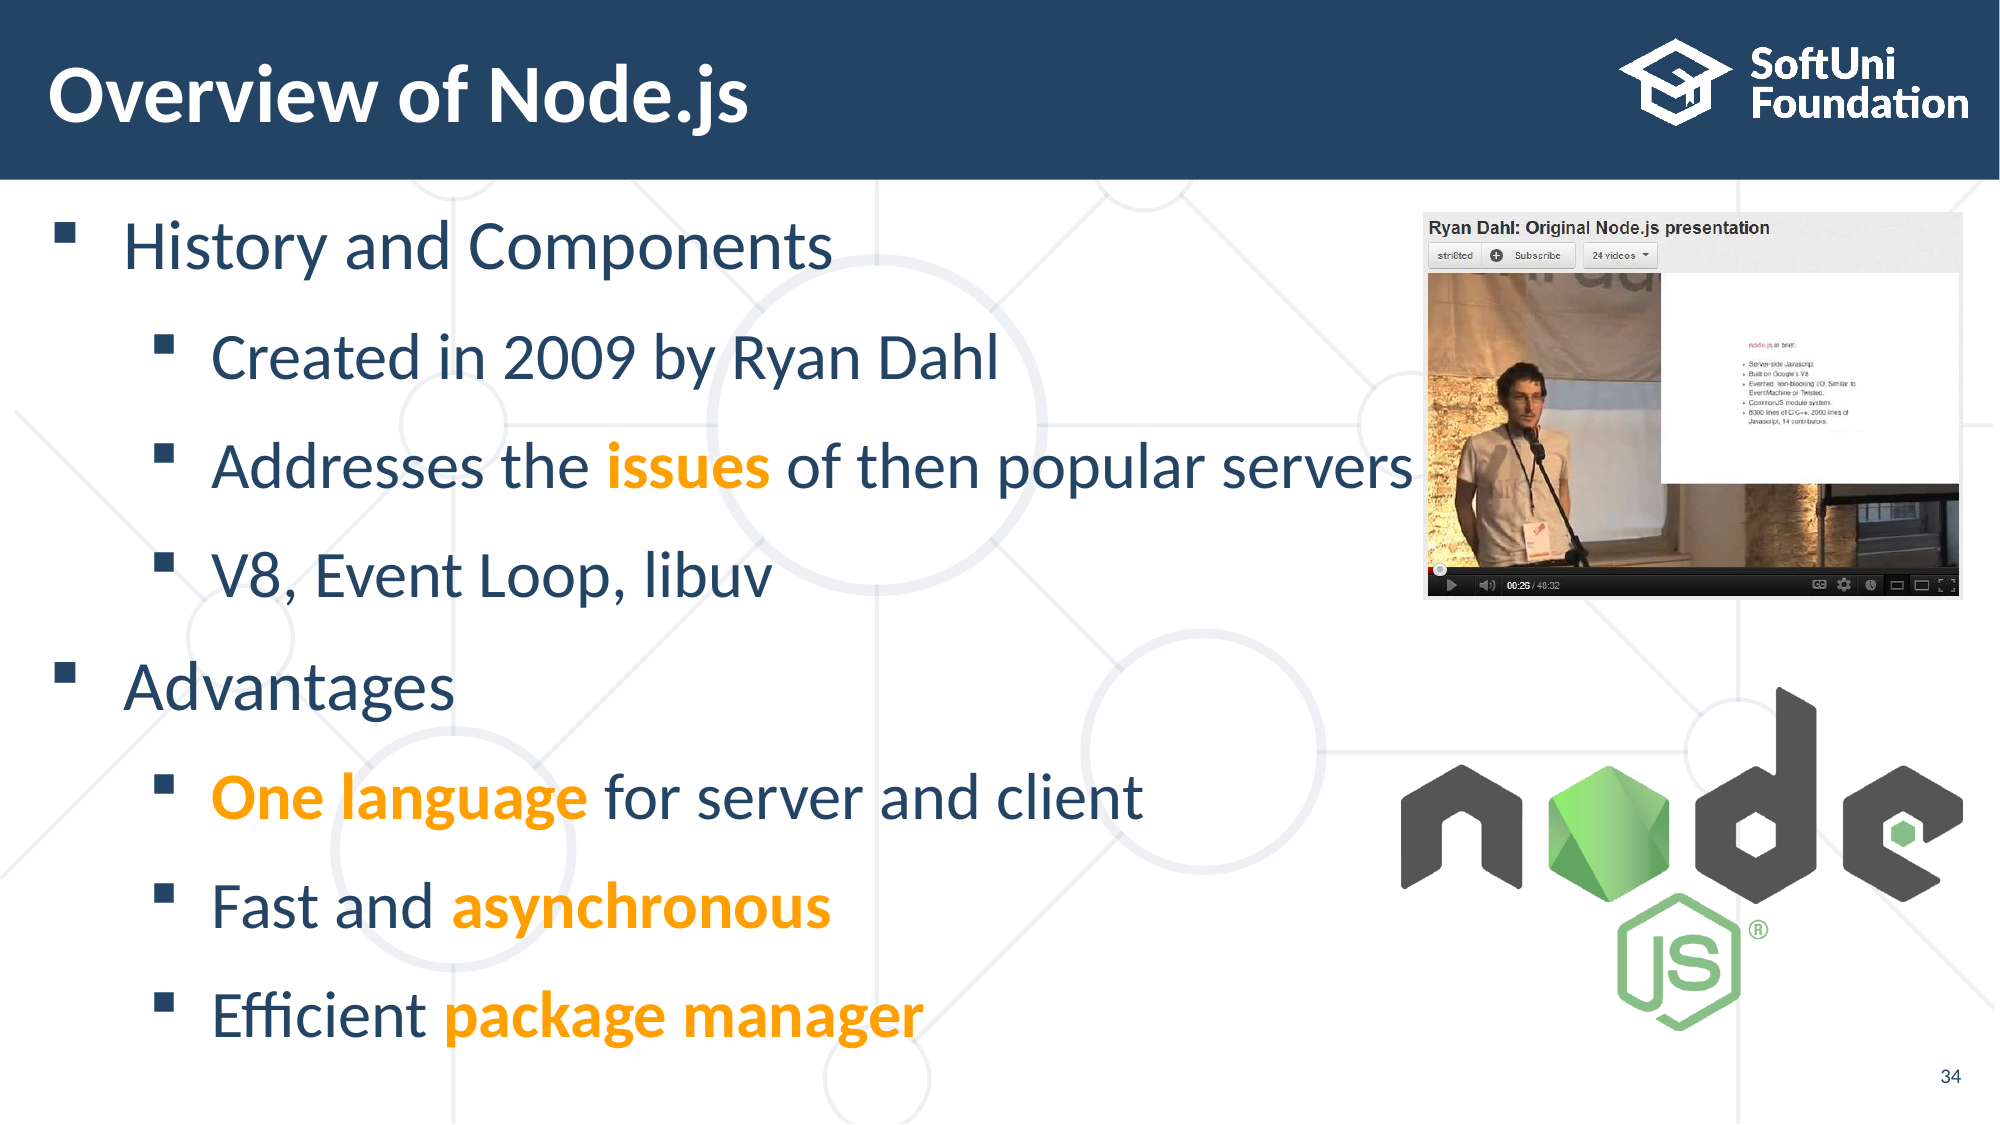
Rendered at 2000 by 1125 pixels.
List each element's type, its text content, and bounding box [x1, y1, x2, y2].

list History and Components Created in 2009 by Ryan Dahl Addresses the issues of then popular servers V8, Event Loop, libuv Advantages One language for server and client Fast and asynchronous Efficient package manager [31, 188, 1968, 1103]
picture [1618, 38, 1968, 126]
picture [1422, 212, 1963, 601]
title Overview of Node.js [31, 16, 1591, 162]
picture [1401, 687, 1963, 1032]
slide_number 34 [1896, 1049, 1968, 1101]
